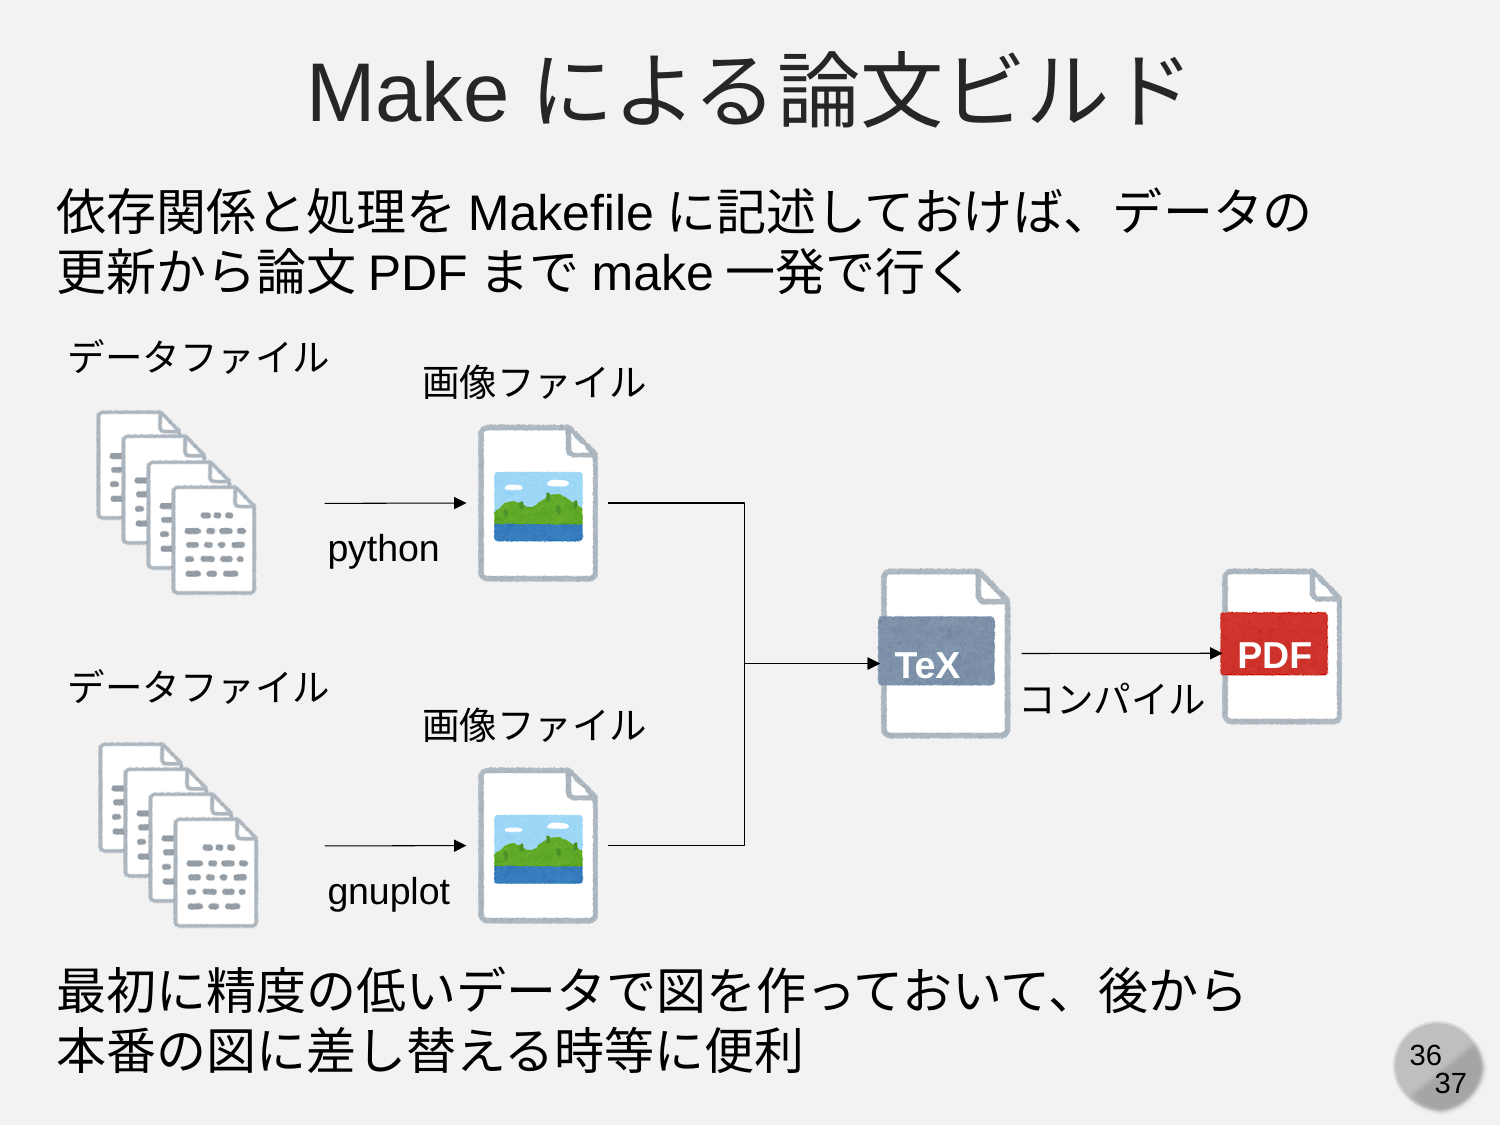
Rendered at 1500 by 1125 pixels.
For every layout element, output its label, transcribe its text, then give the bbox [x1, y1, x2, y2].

text_box 依存関係と処理をMakefileに記述しておけば、データの更新から論文PDFまでmake一発で行く [41, 172, 1329, 308]
list Makeによる論文ビルド [0, 31, 1500, 155]
text_box 最初に精度の低いデータで図を作っておいて、後から 本番の図に差し替える時等に便利 [41, 952, 1329, 1087]
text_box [52, 326, 1353, 931]
